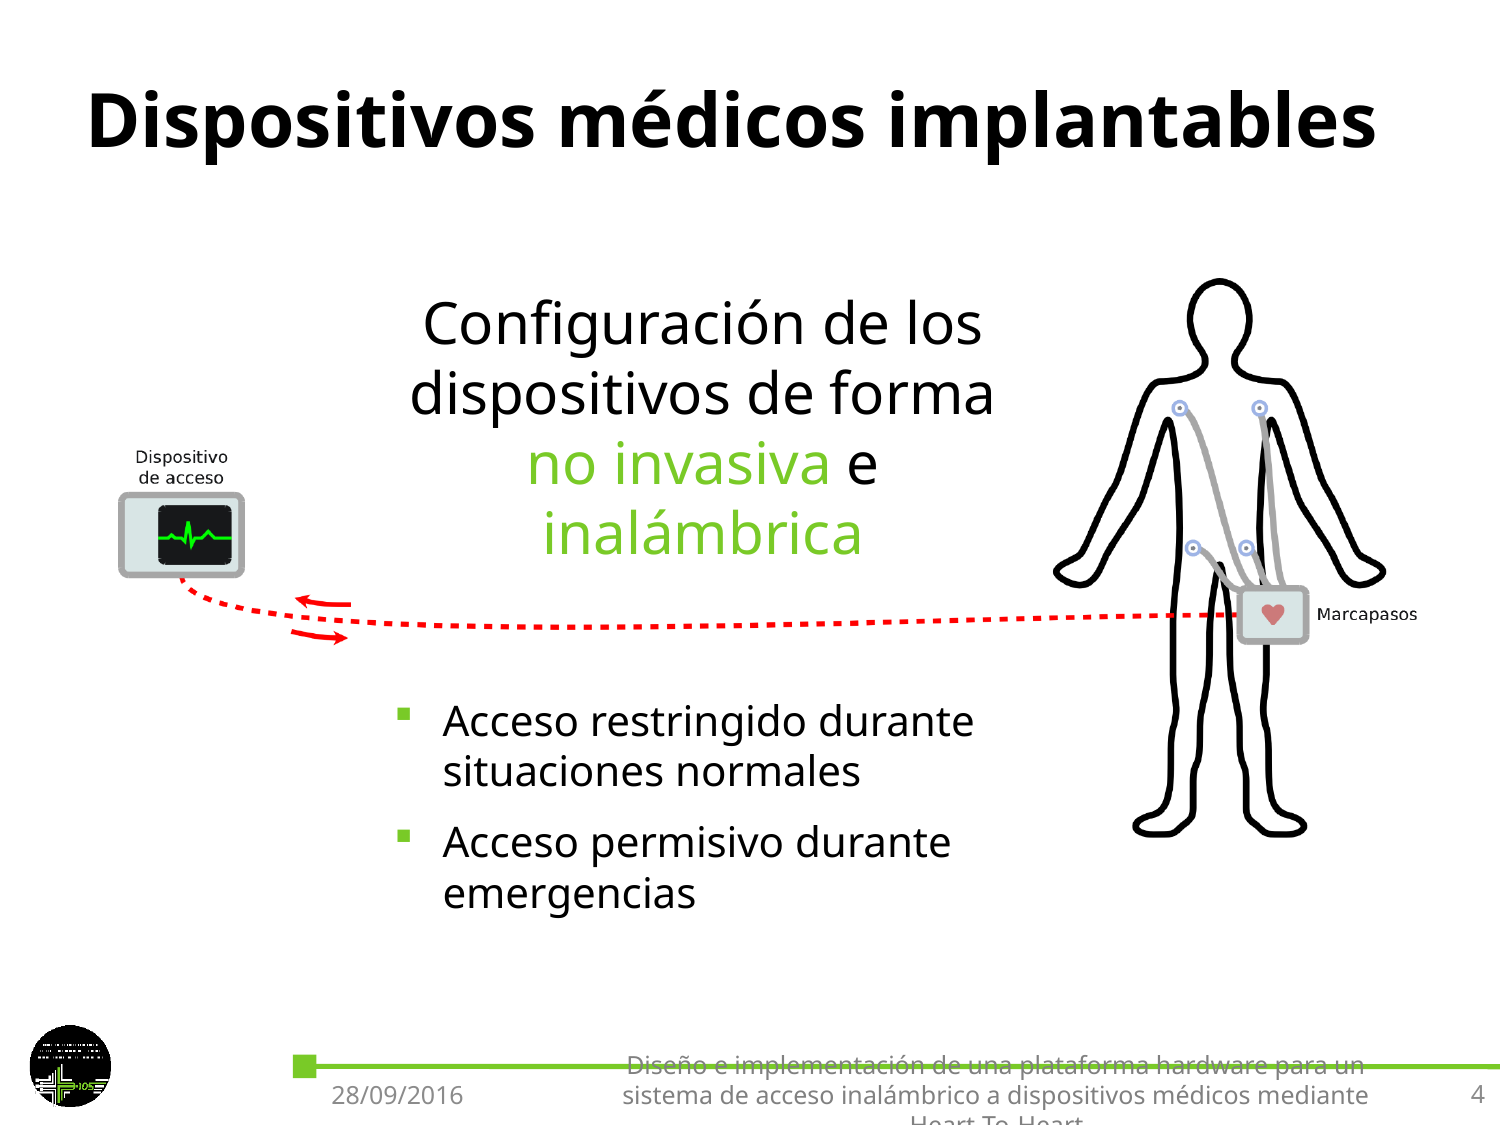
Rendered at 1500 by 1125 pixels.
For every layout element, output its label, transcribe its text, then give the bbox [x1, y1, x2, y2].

footer Diseño e implementación de una plataforma hardware para un sistema de acceso inalámbrico a dispositivos médicos mediante Heart-To-Heart [575, 1065, 1418, 1125]
slide_number 4 [1422, 1065, 1500, 1125]
picture [29, 1025, 111, 1107]
list Acceso restringido durante situaciones normales Acceso permisivo durante emergencias [379, 847, 1050, 928]
picture [118, 278, 1418, 839]
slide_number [316, 1065, 552, 1125]
title Dispositivos médicos implantables [70, 23, 1421, 211]
